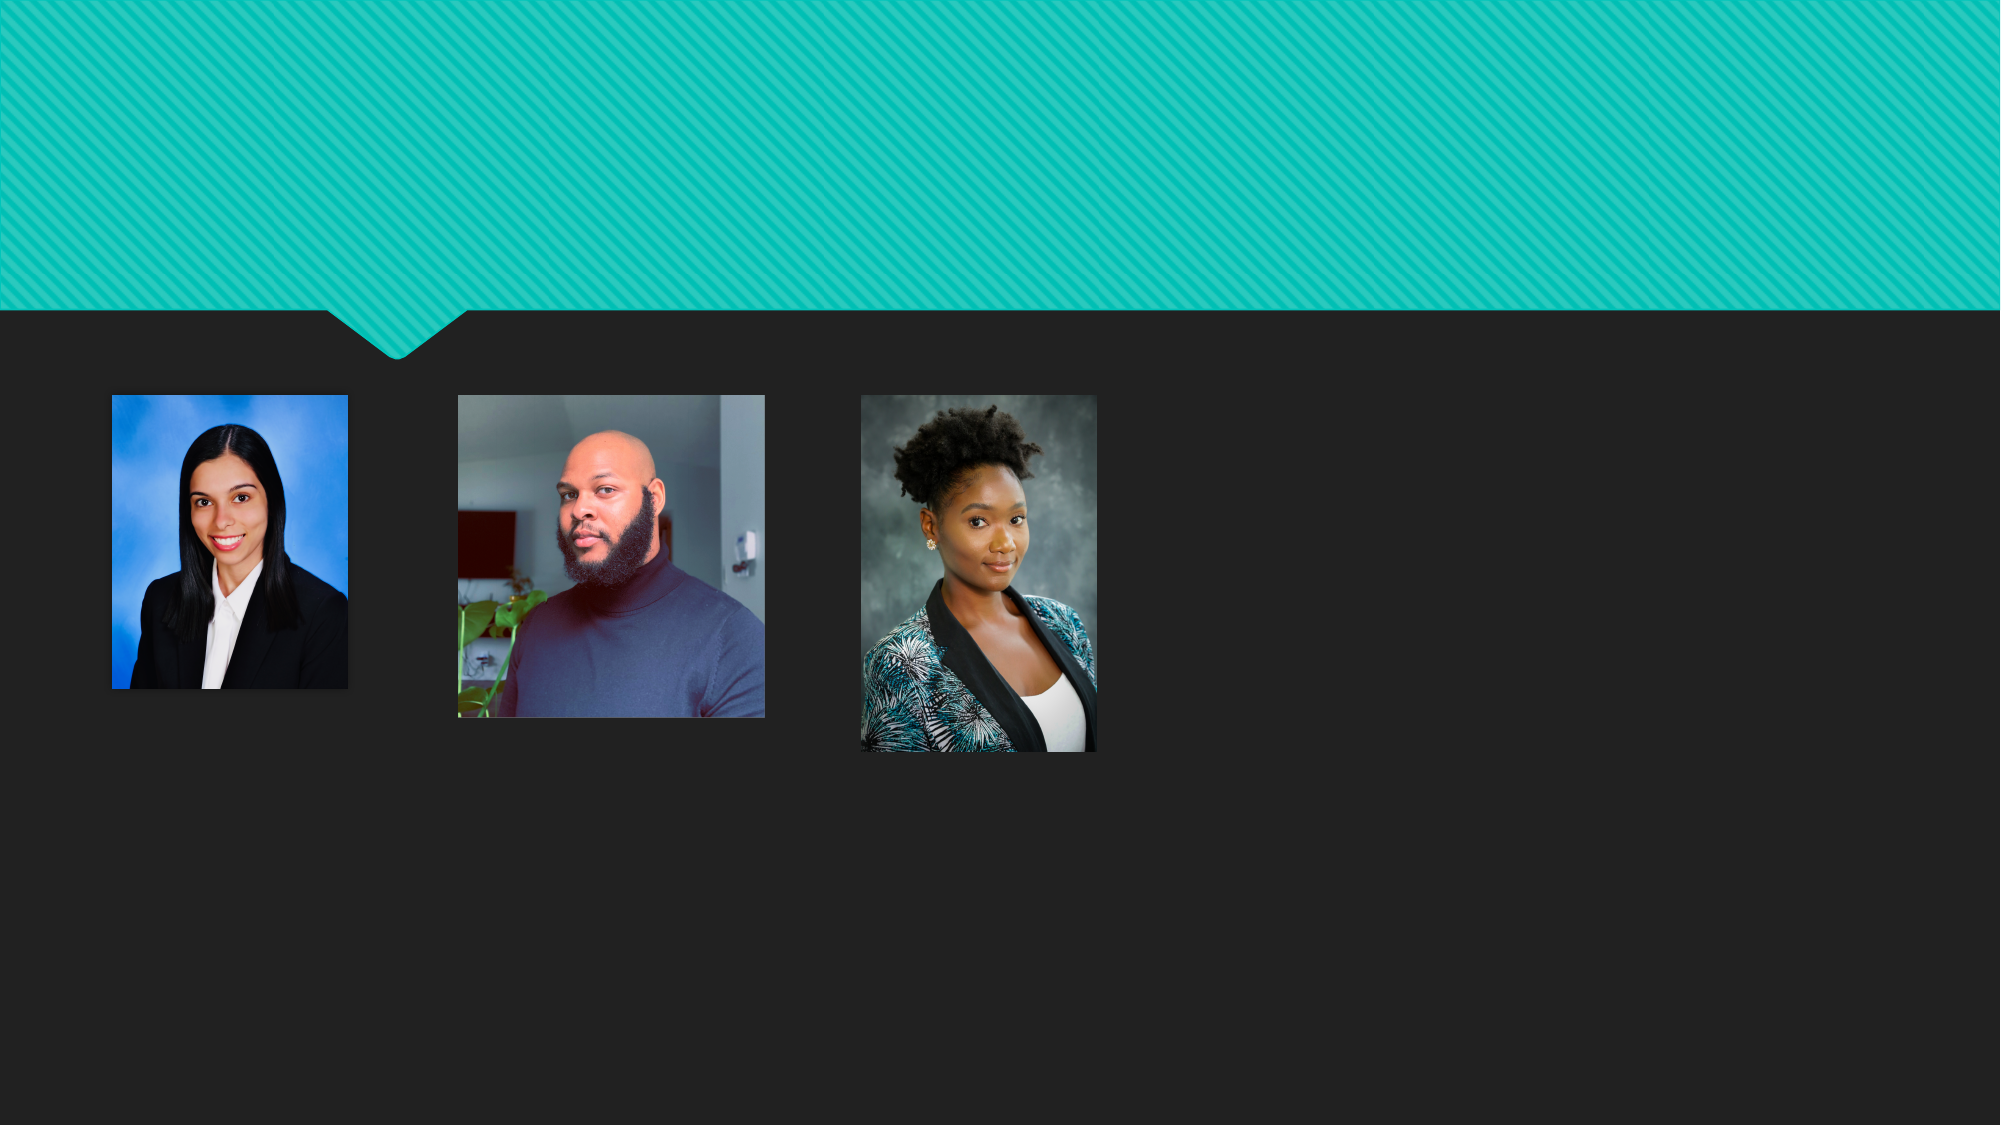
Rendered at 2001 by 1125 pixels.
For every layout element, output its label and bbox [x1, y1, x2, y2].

picture [861, 395, 1098, 752]
picture [458, 395, 765, 718]
list [112, 394, 348, 689]
